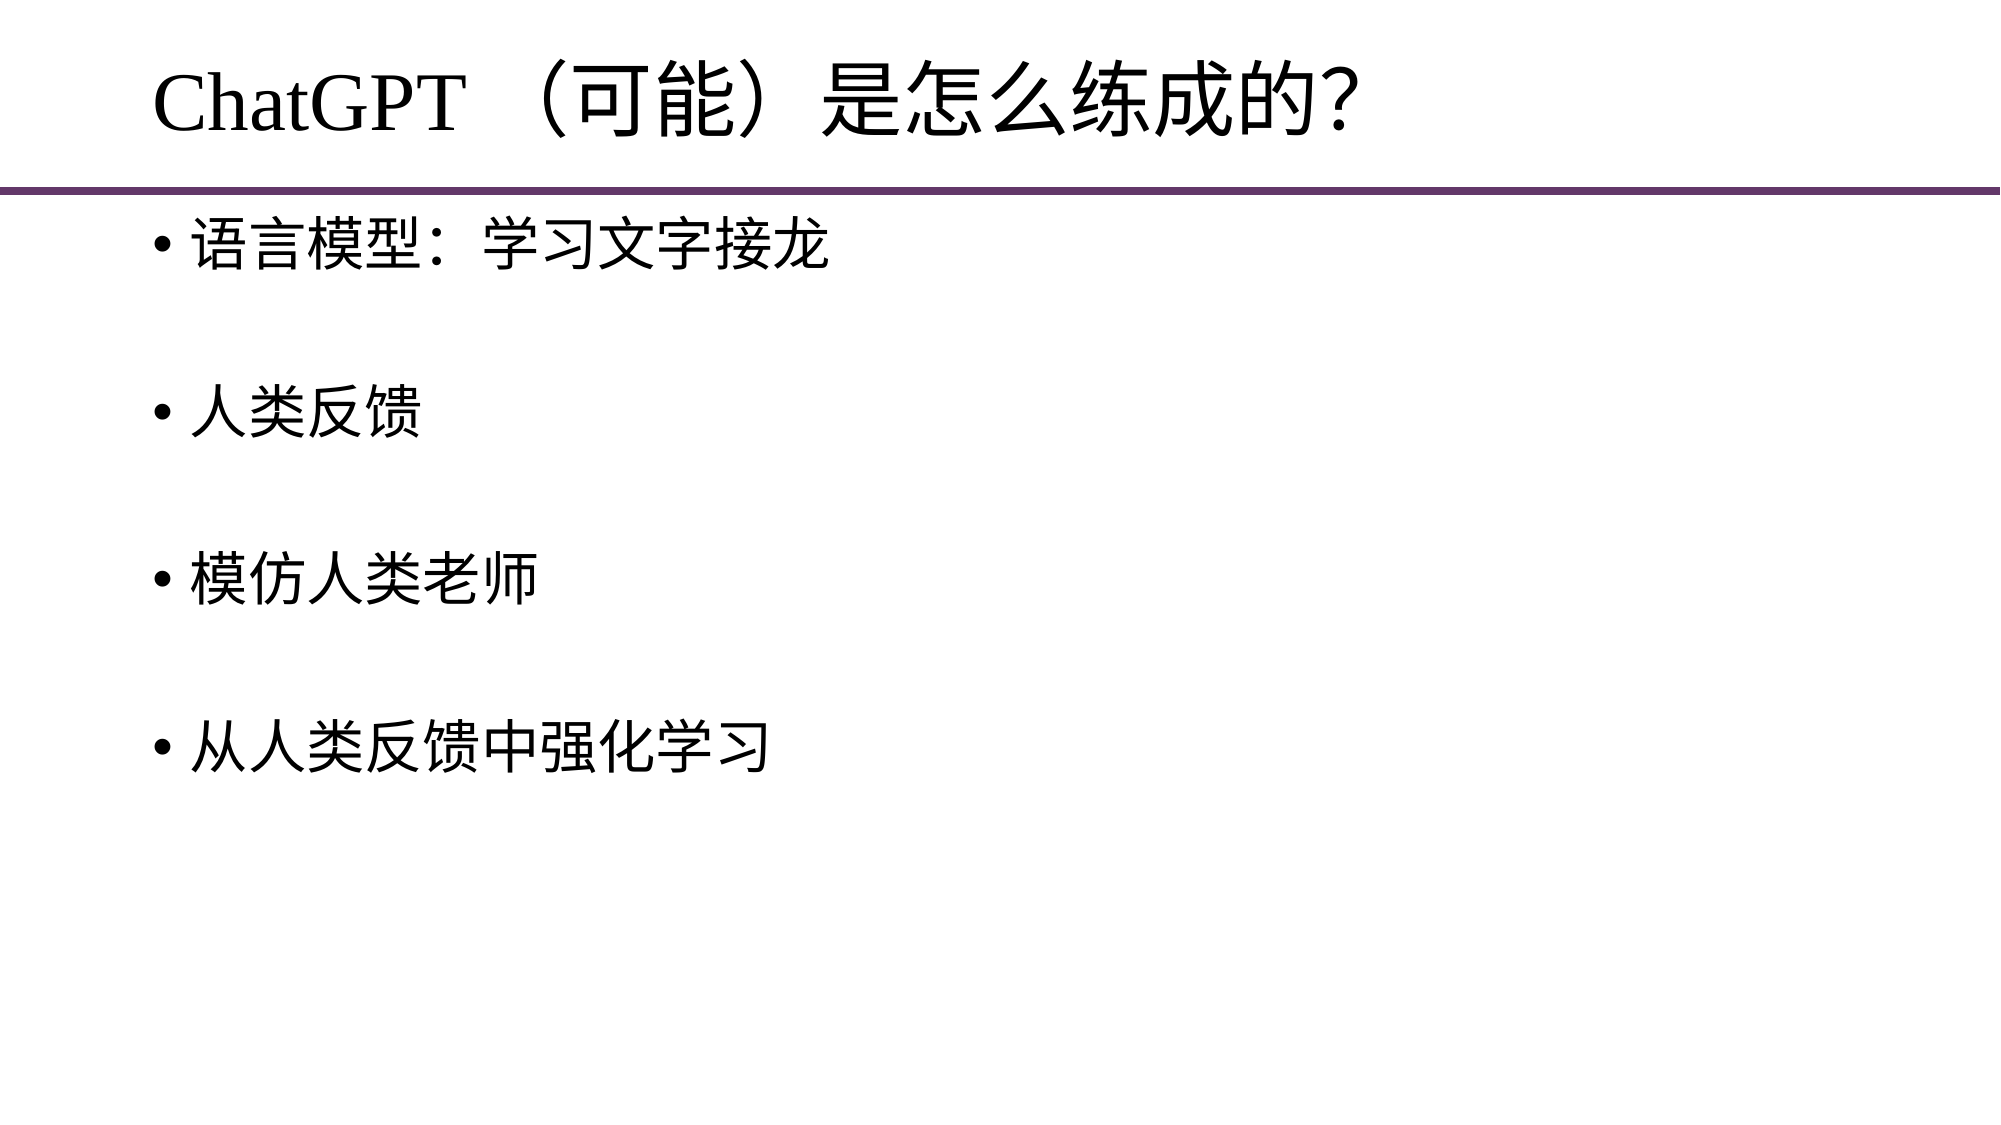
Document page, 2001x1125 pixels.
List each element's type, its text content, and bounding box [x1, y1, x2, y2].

title ChatGPT（可能）是怎么练成的？ [137, 33, 1863, 175]
list 语言模型：学习文字接龙 人类反馈 模仿人类老师 从人类反馈中强化学习 [137, 207, 1863, 1030]
picture [0, 187, 2000, 195]
